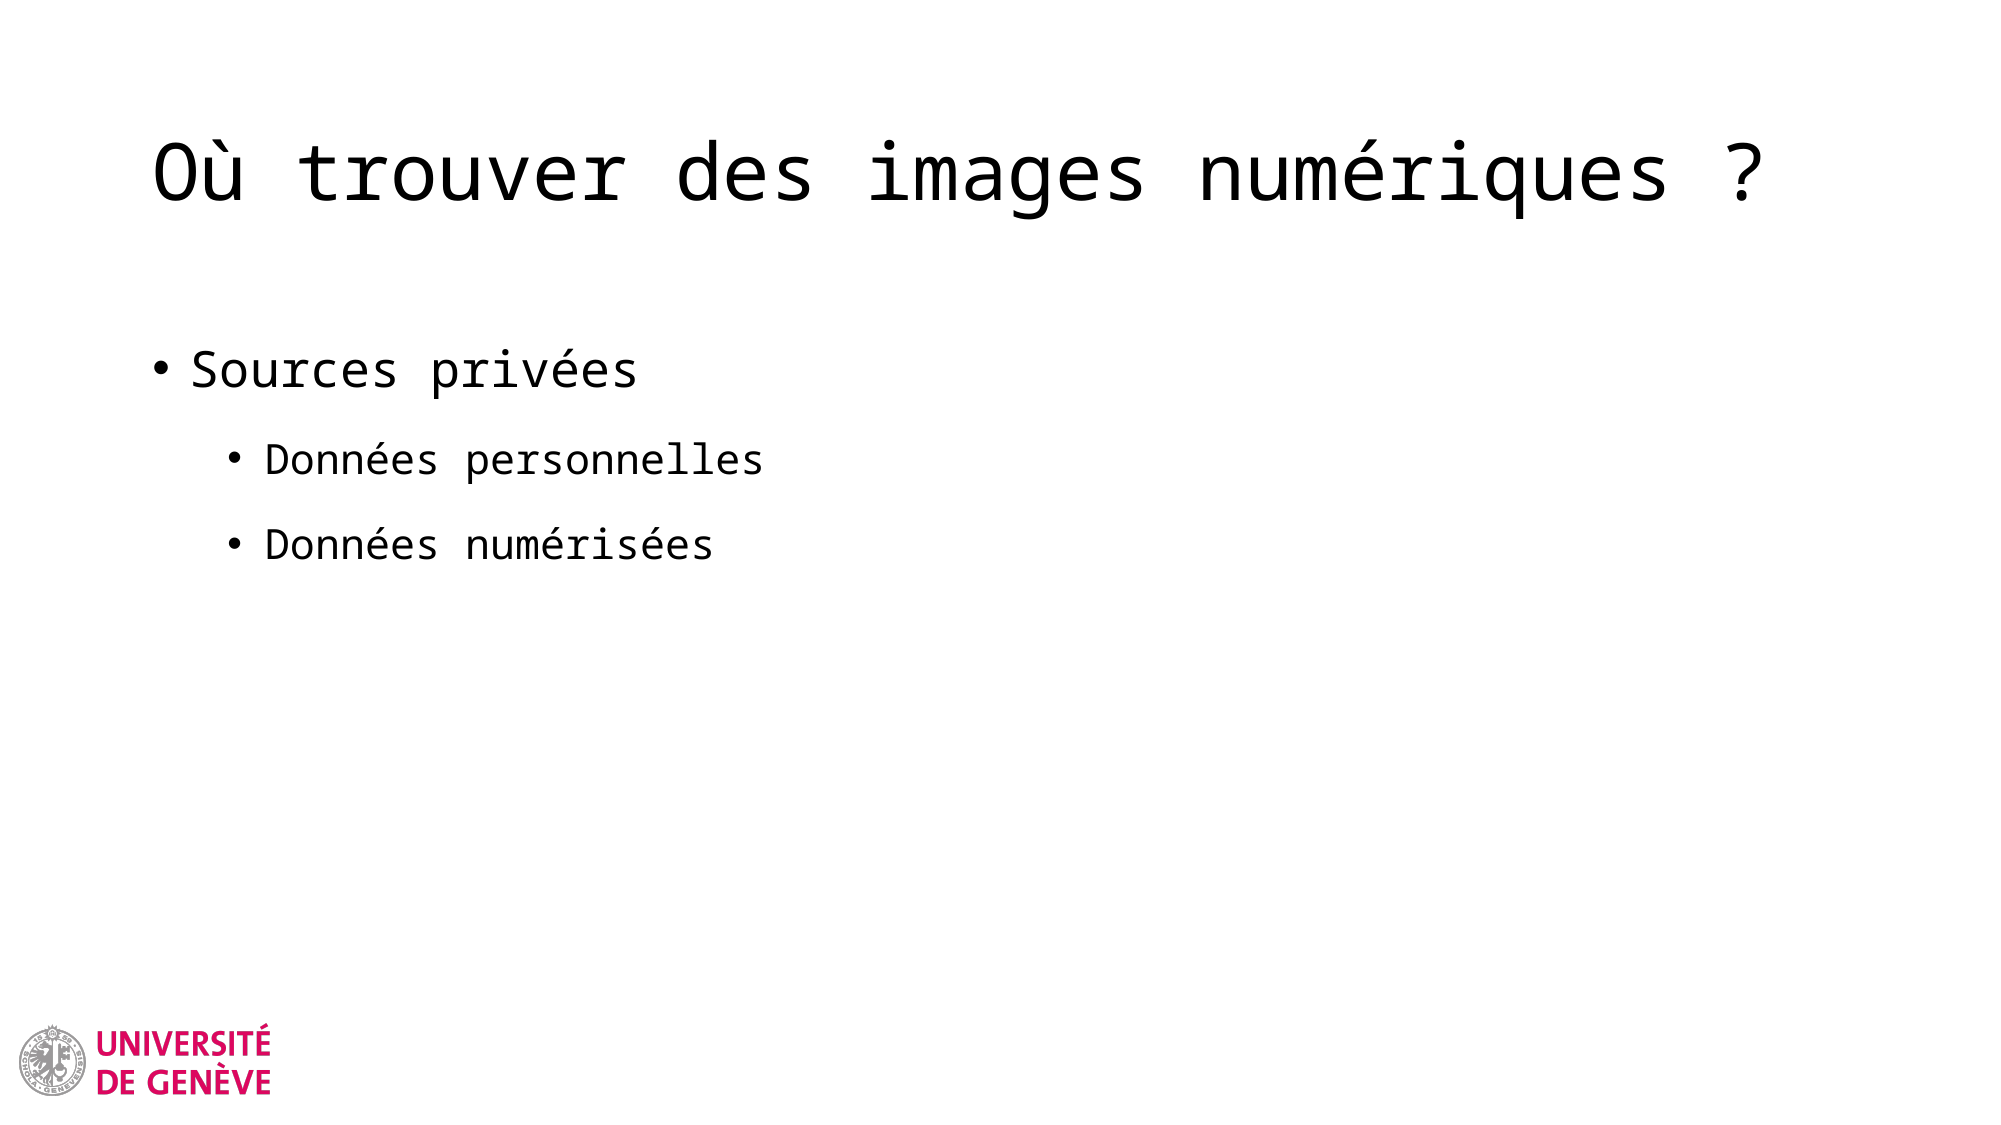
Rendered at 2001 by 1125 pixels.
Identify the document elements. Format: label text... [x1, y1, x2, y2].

list Sources privées Données personnelles Données numérisées [137, 299, 1899, 1014]
picture [19, 1023, 270, 1096]
title Où trouver des images numériques ? [137, 59, 1863, 278]
